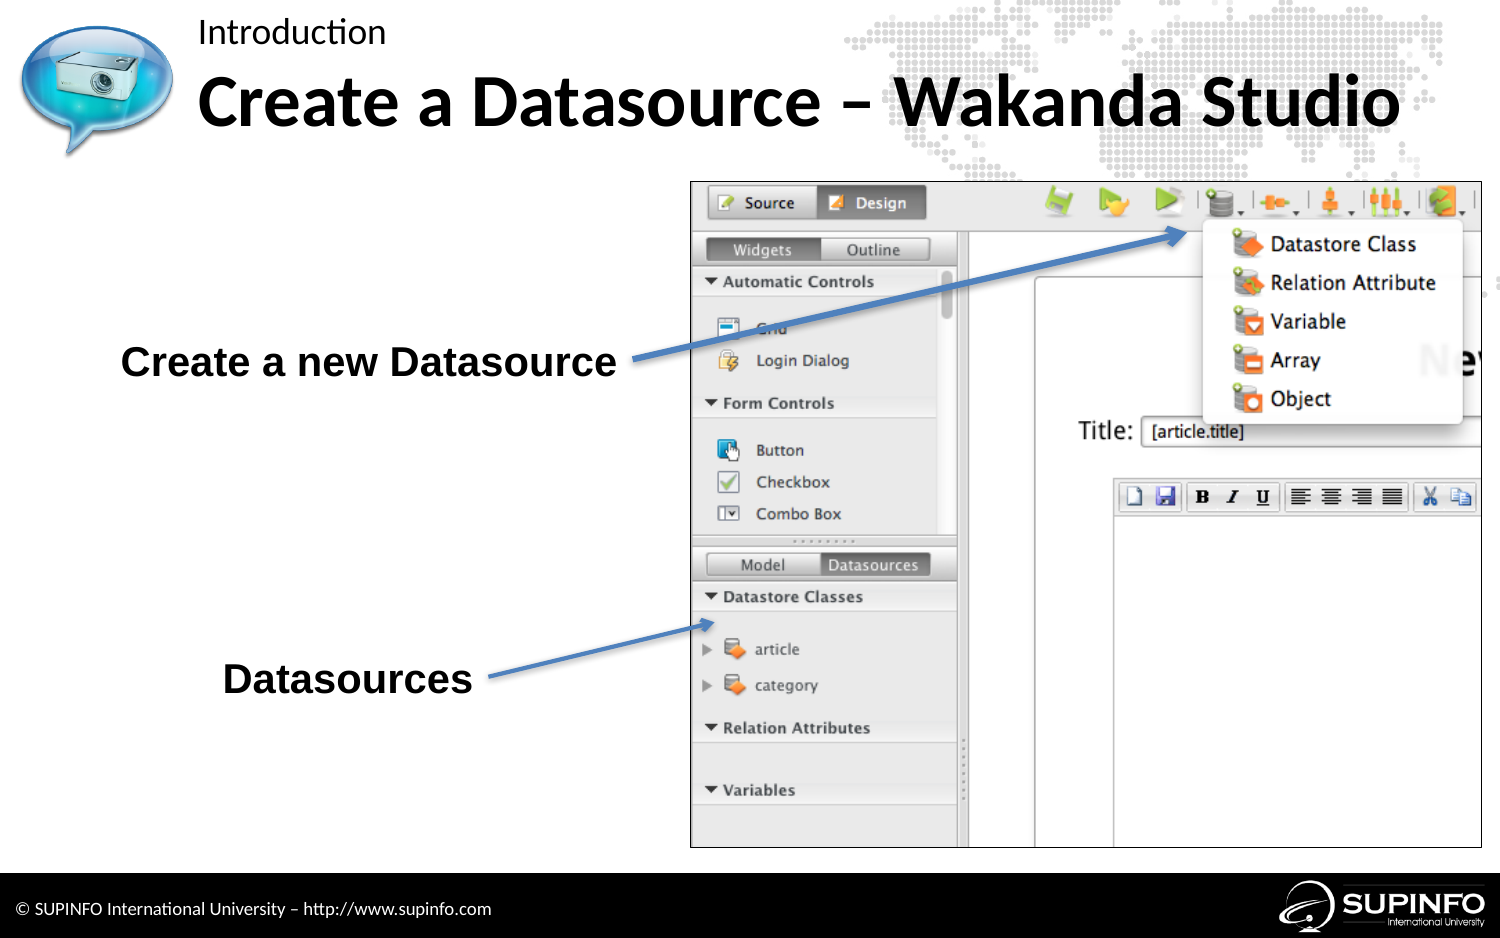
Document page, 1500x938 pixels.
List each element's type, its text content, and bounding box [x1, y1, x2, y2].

text_box Create a new Datasource [105, 326, 633, 392]
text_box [634, 232, 1188, 360]
text_box Introduction [183, 0, 1459, 56]
text_box Datasources [207, 644, 489, 710]
text_box Create a Datasource – Wakanda Studio [183, 56, 1459, 138]
picture [17, 19, 179, 162]
picture [1269, 870, 1494, 938]
picture [690, 0, 1500, 847]
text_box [489, 621, 715, 678]
